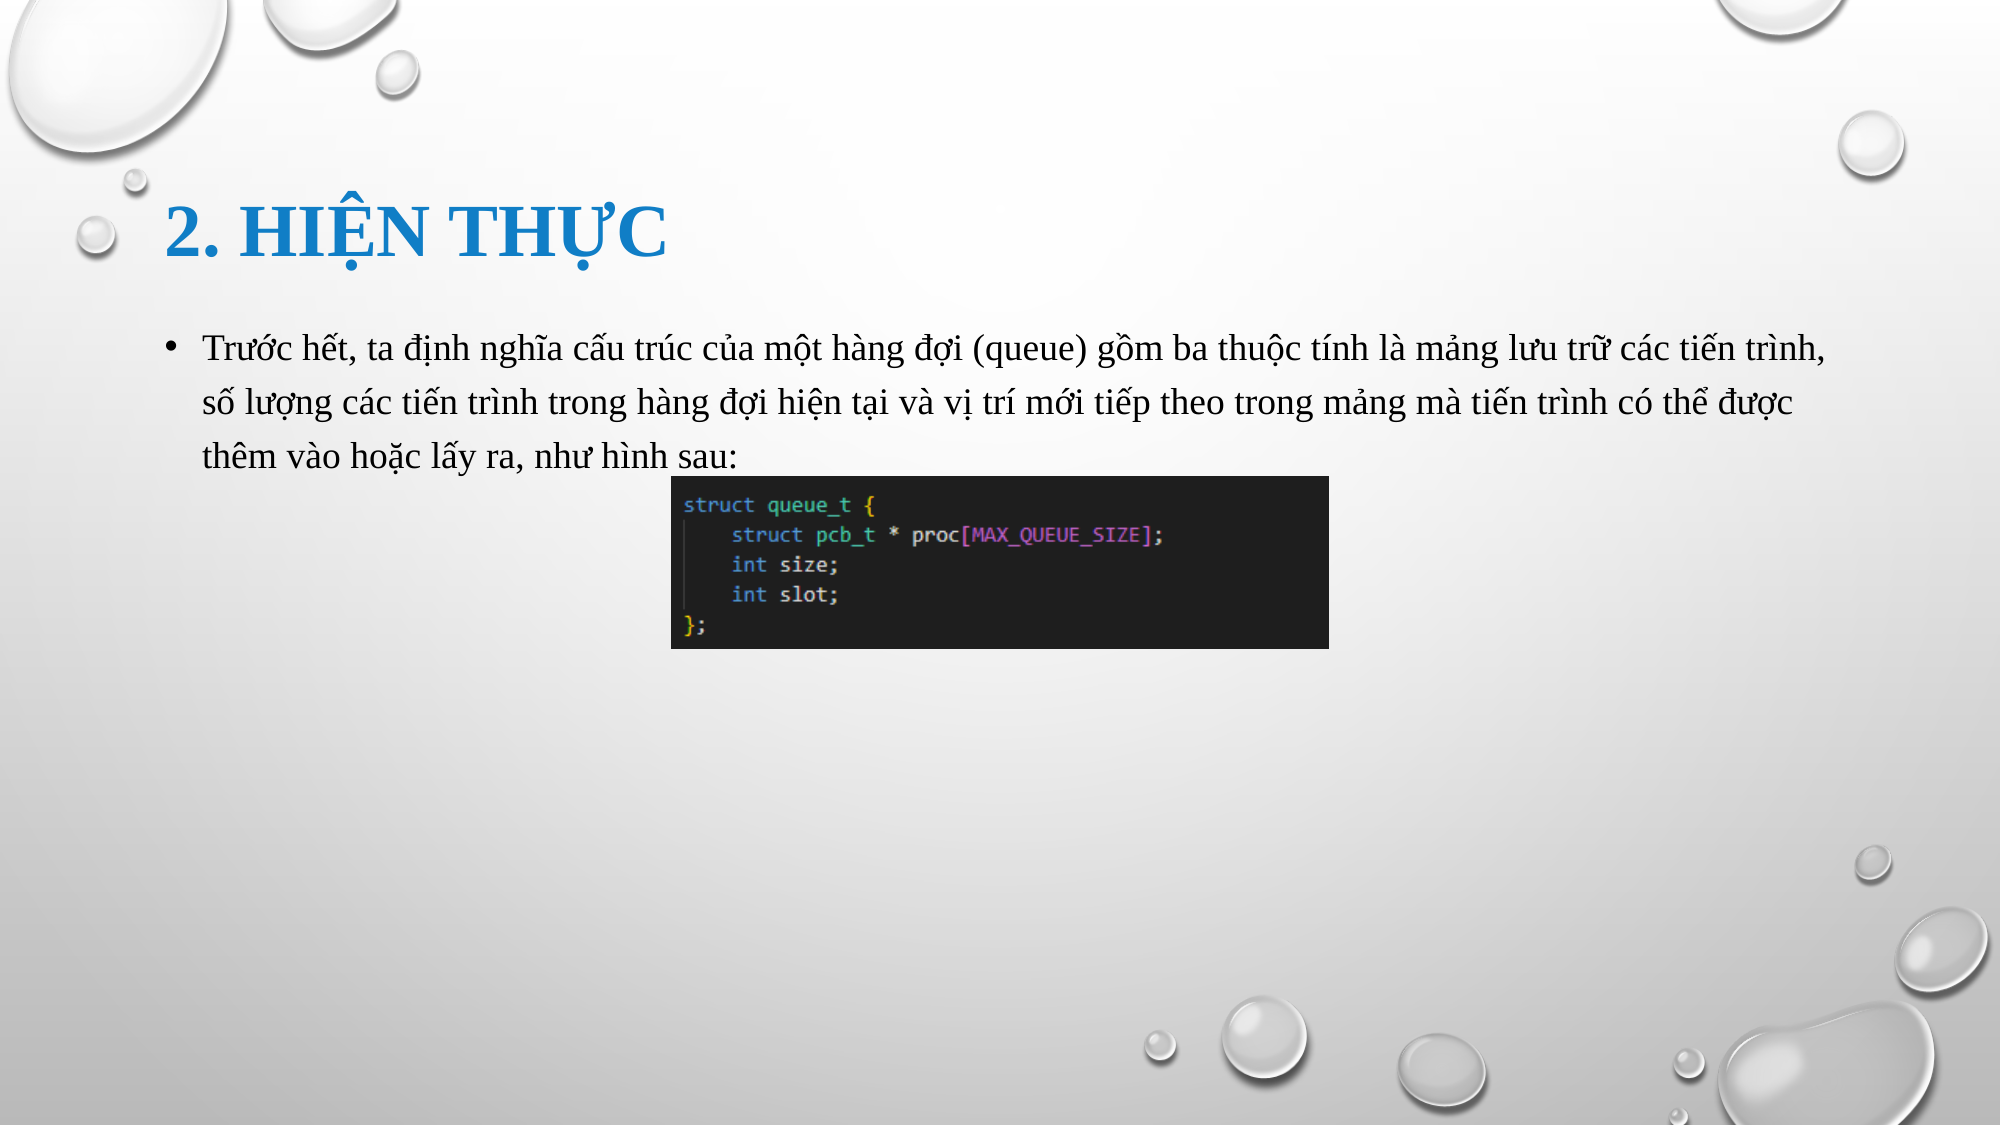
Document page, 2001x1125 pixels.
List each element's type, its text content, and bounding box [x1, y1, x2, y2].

title 2. Hiện thực [149, 101, 1850, 306]
picture [0, 0, 2000, 1125]
list Trước hết, ta định nghĩa cấu trúc của một hàng đợi (queue) gồm ba thuộc tính là mảng lưu trữ các tiến trình, số lượng các tiến trình trong hàng đợi hiện tại và vị trí mới tiếp theo trong mảng mà tiến trình có thể được thêm vào hoặc lấy ra, như hình sau: [149, 306, 1850, 869]
